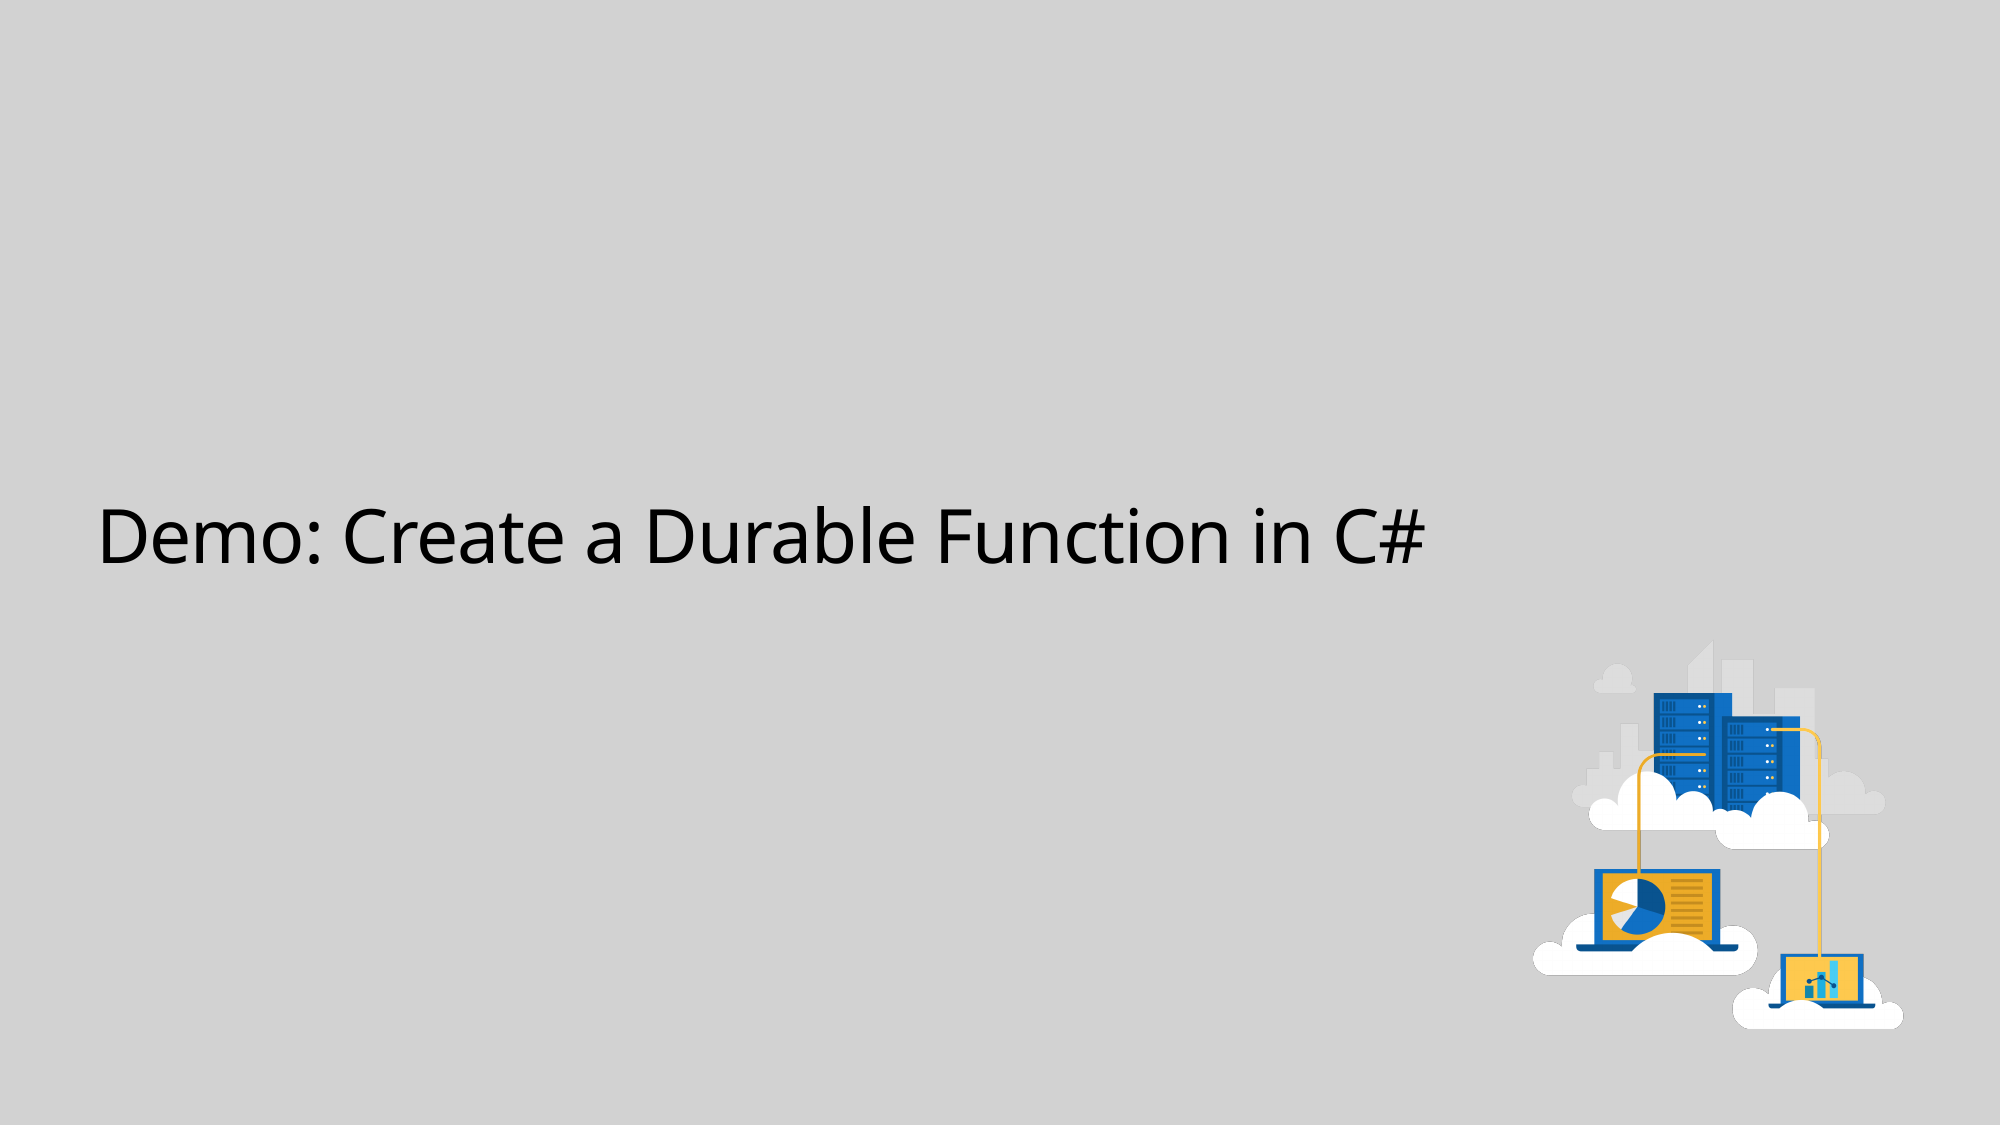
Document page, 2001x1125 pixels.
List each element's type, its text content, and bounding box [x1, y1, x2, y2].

title Demo: Create a Durable Function in C# [96, 497, 1596, 580]
picture [1532, 639, 1905, 1029]
